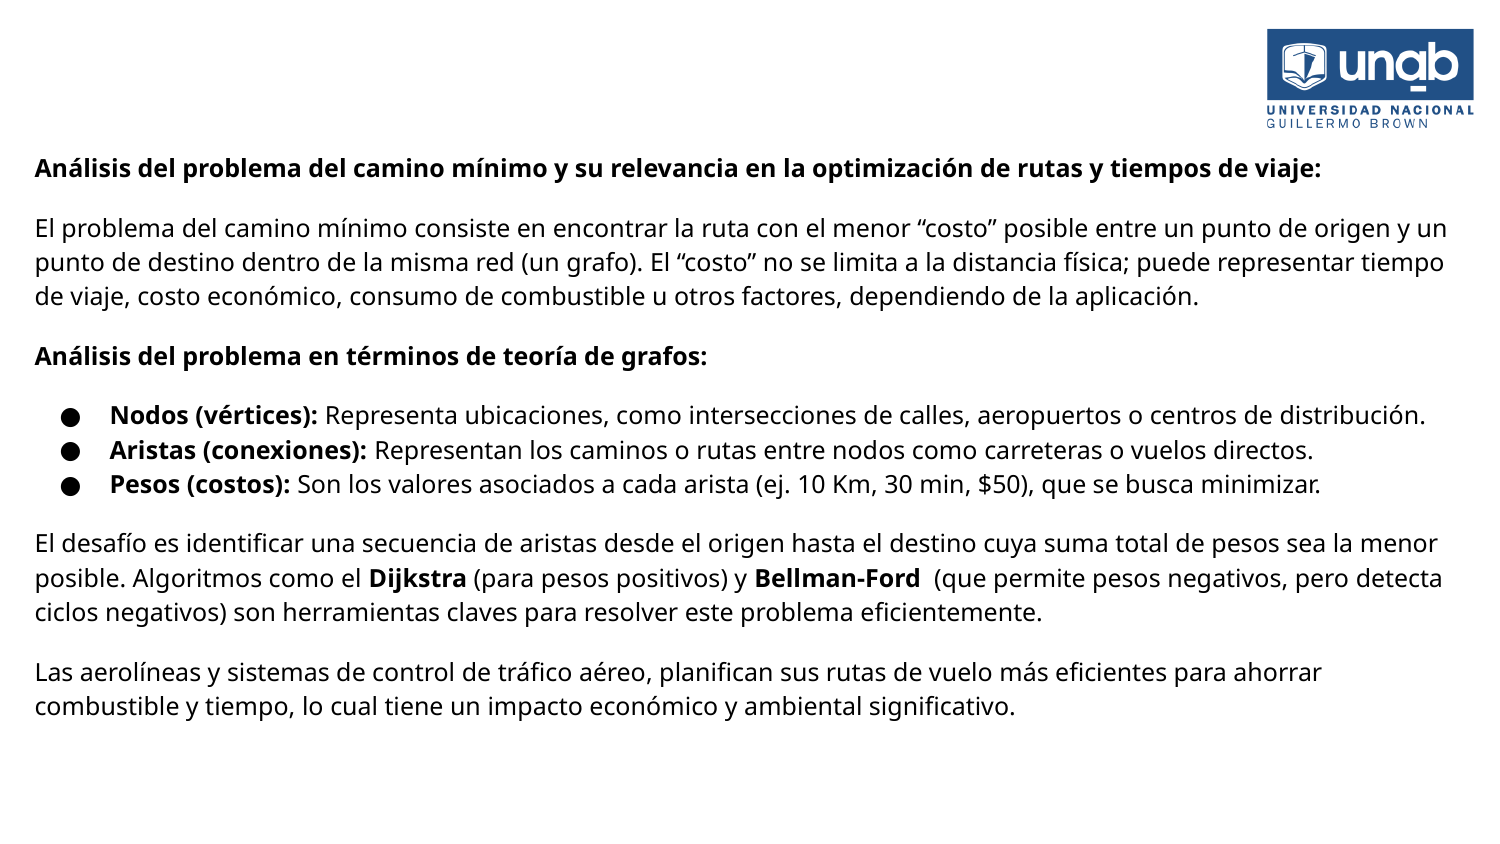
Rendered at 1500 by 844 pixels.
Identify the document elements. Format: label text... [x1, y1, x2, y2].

list Análisis del problema del camino mínimo y su relevancia en la optimización de rutas y tiempos de viaje: El problema del camino mínimo consiste en encontrar la ruta con el menor “costo” posible entre un punto de origen y un punto de destino dentro de la misma red (un grafo). El “costo” no se limita a la distancia física; puede representar tiempo de viaje, costo económico, consumo de combustible u otros factores, dependiendo de la aplicación. Análisis del problema en términos de teoría de grafos: Nodos (vértices): Representa ubicaciones, como intersecciones de calles, aeropuertos o centros de distribución. Aristas (conexiones): Representan los caminos o rutas entre nodos como carreteras o vuelos directos. Pesos (costos): Son los valores asociados a cada arista (ej. 10 Km, 30 min, $50), que se busca minimizar. El desafío es identificar una secuencia de aristas desde el origen hasta el destino cuya suma total de pesos sea la menor posible. Algoritmos como el Dijkstra (para pesos positivos) y Bellman-Ford (que permite pesos negativos, pero detecta ciclos negativos) son herramientas claves para resolver este problema eficientemente. Las aerolíneas y sistemas de control de tráfico aéreo, planifican sus rutas de vuelo más eficientes para ahorrar combustible y tiempo, lo cual tiene un impacto económico y ambiental significativo. [19, 133, 1487, 830]
picture [1252, 14, 1487, 142]
